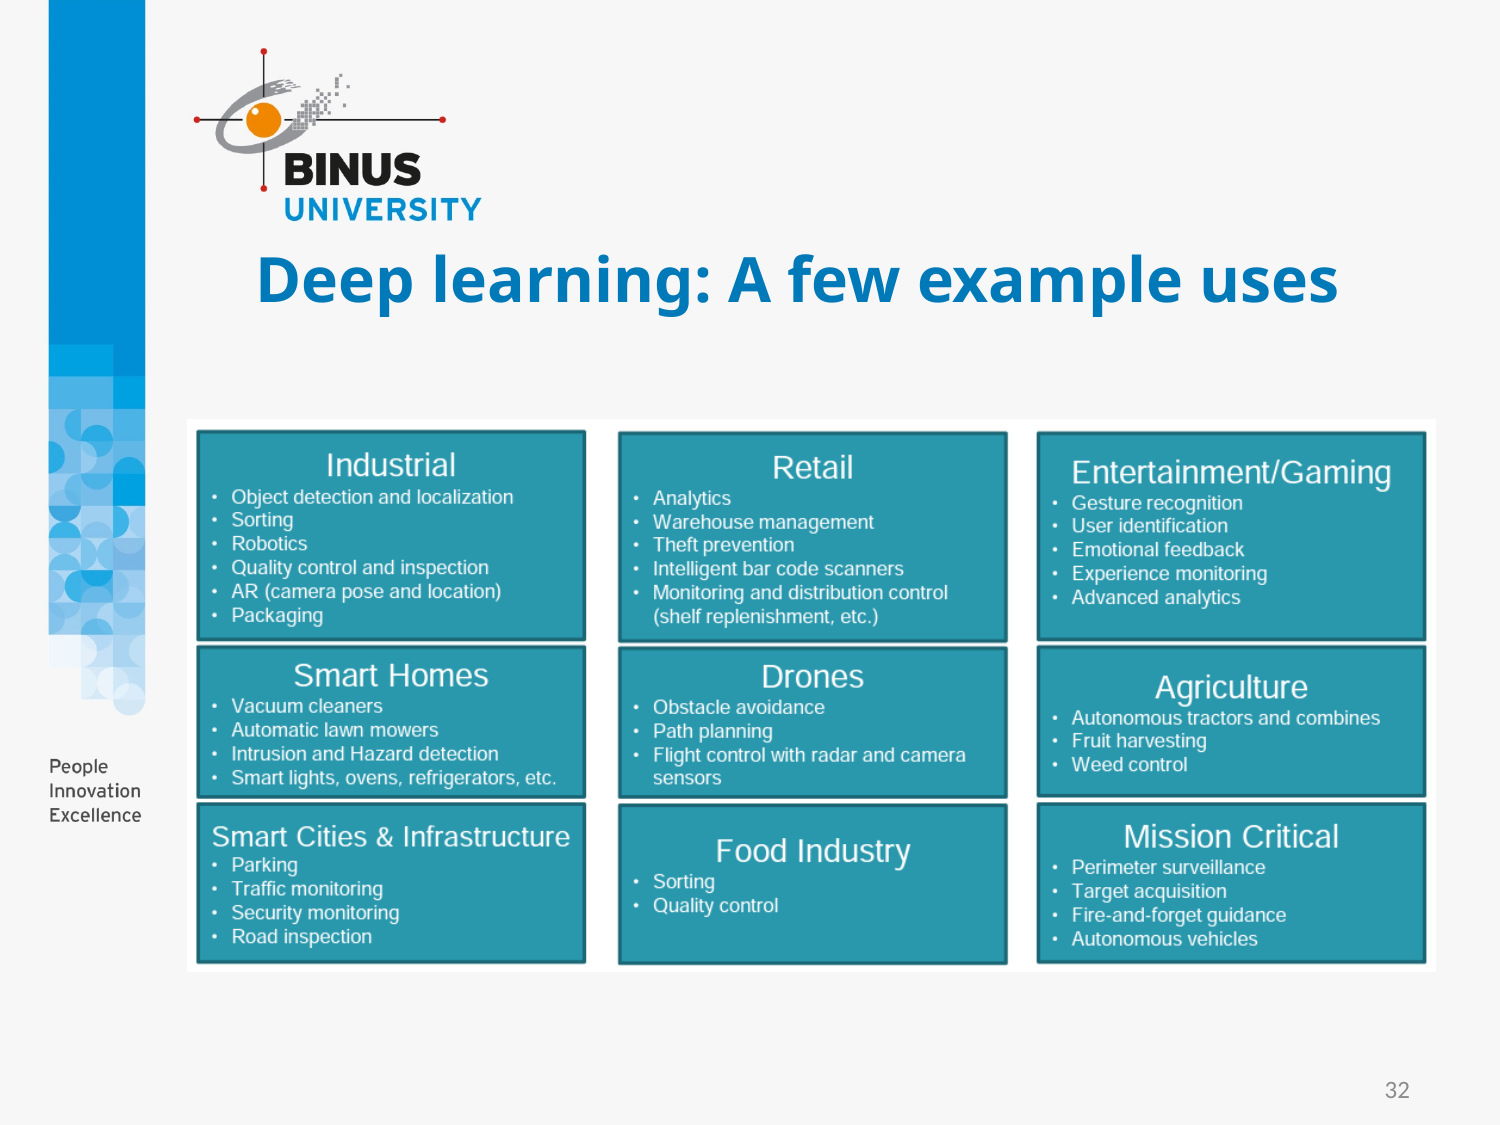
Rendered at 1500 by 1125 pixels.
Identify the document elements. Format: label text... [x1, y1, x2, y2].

picture [0, 0, 1500, 972]
title Deep learning: A few example uses [187, 224, 1425, 330]
slide_number 32 [1074, 1058, 1425, 1119]
